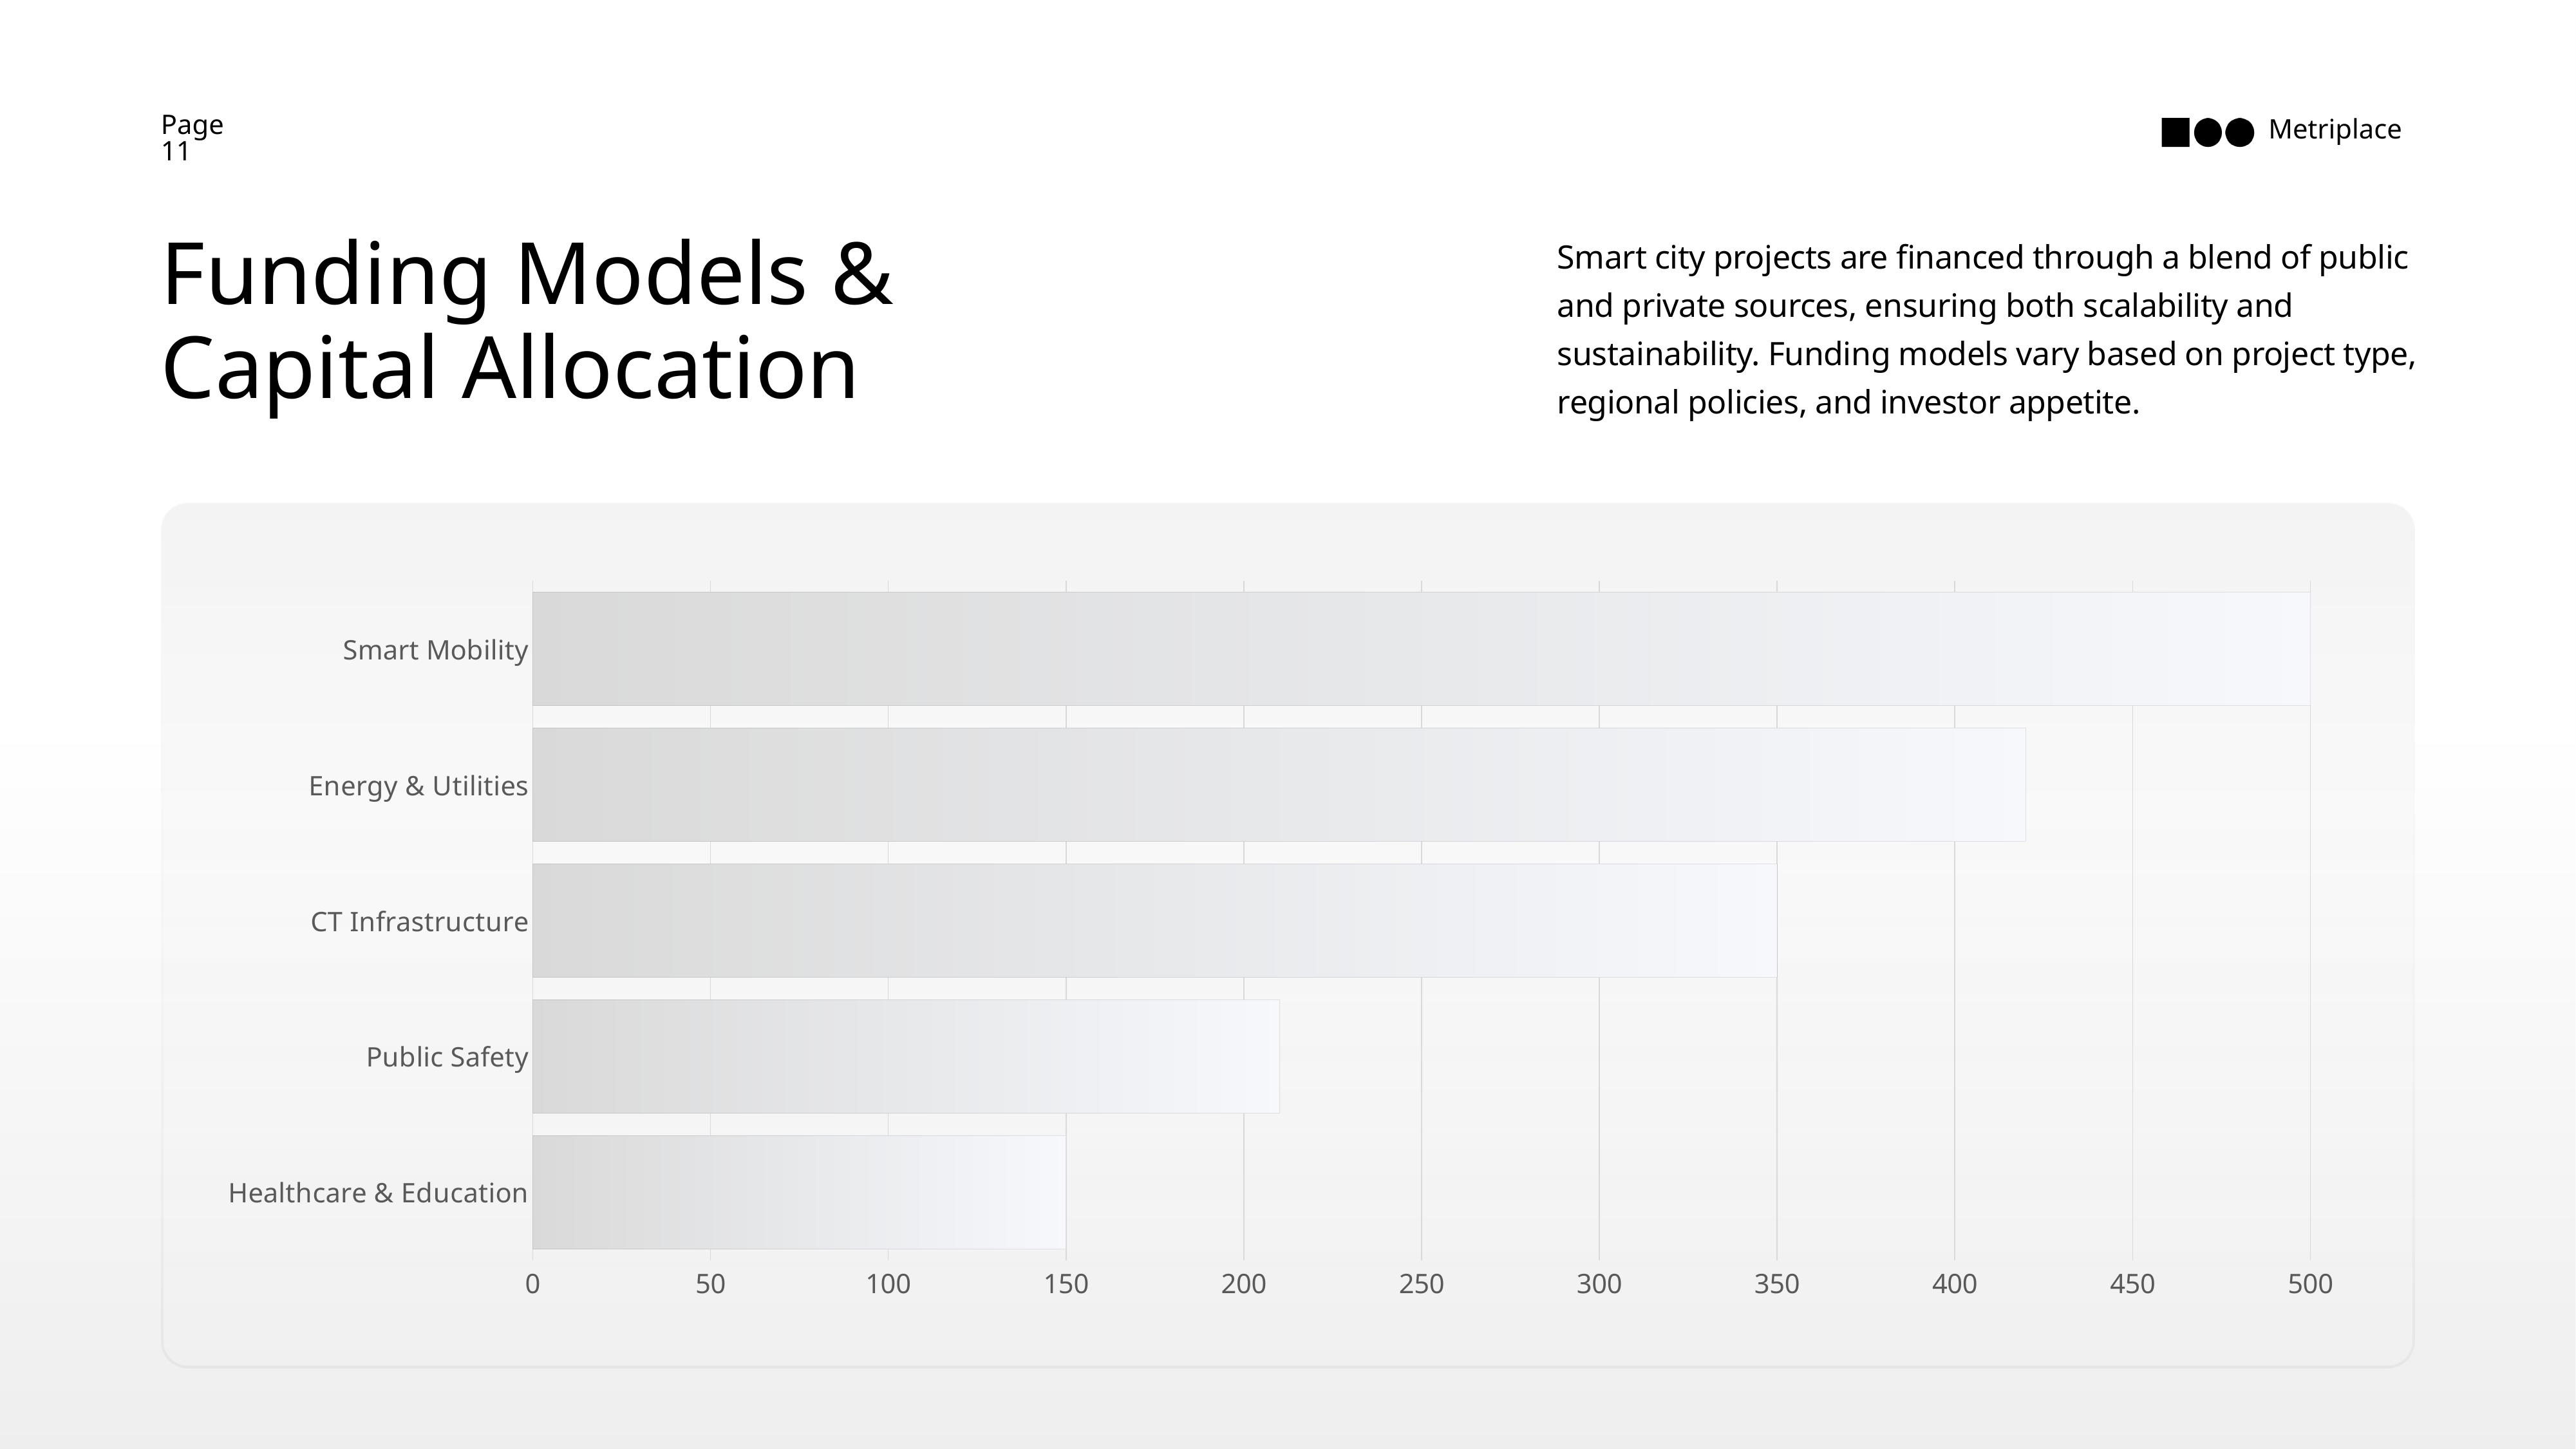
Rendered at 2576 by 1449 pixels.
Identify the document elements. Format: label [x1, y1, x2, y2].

picture [0, 0, 2576, 1449]
chart [187, 481, 2360, 1312]
